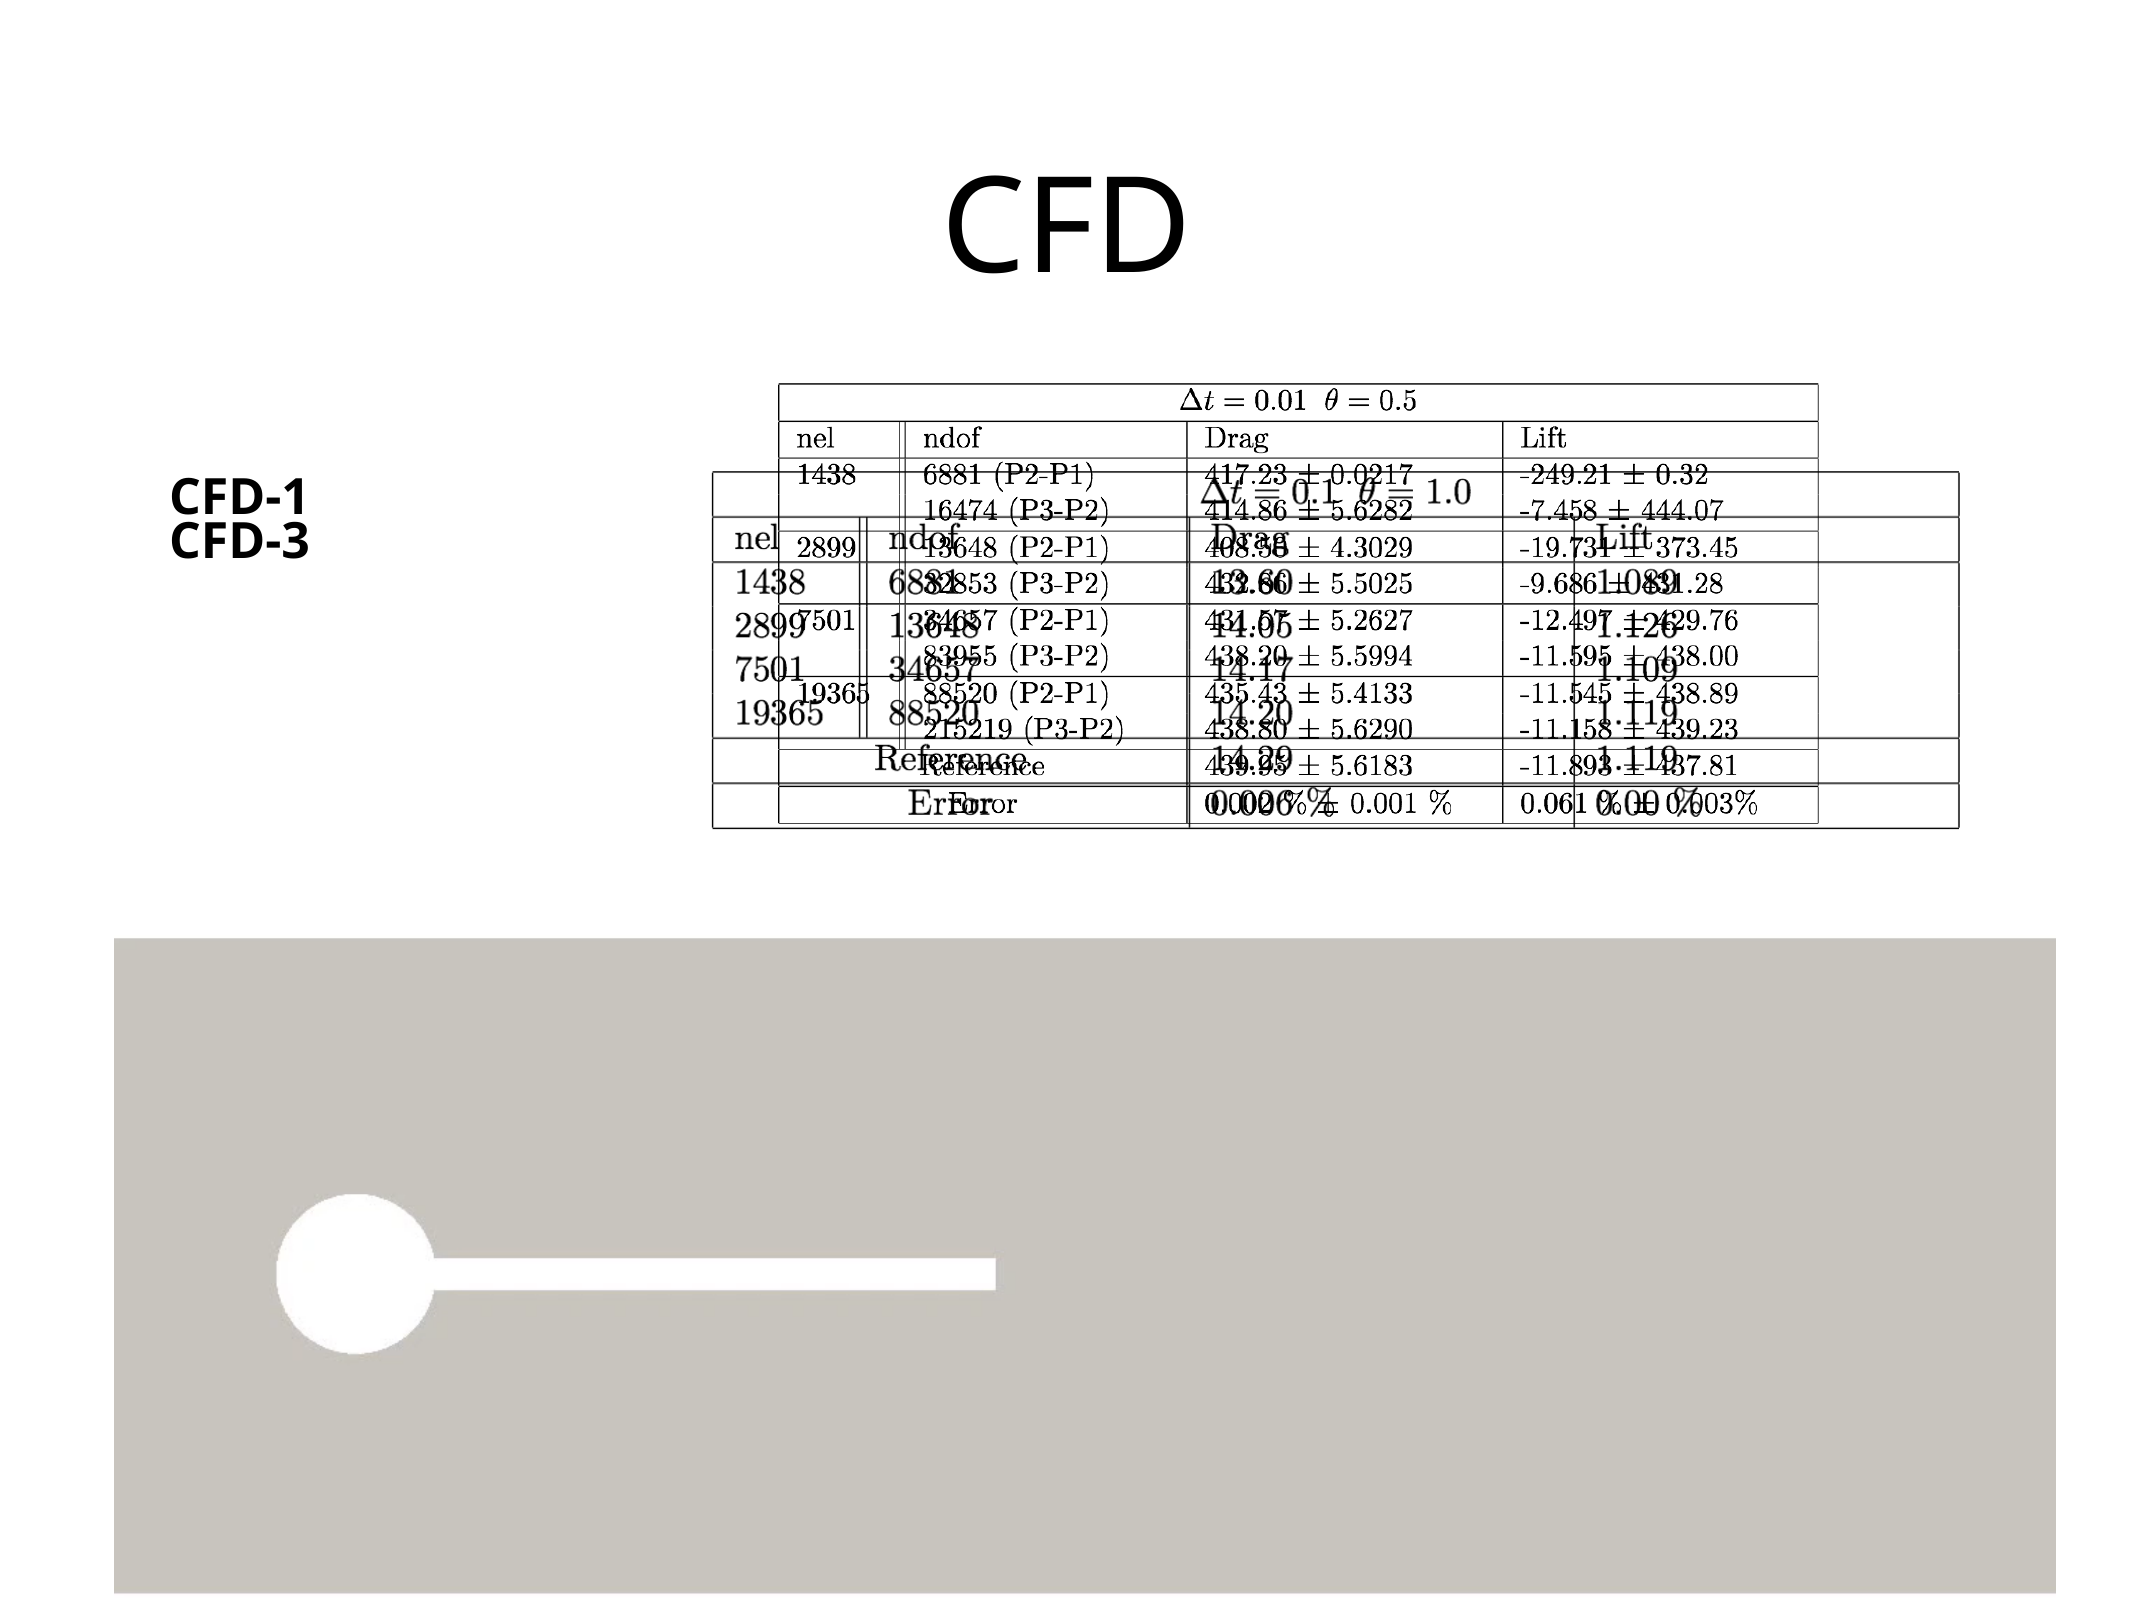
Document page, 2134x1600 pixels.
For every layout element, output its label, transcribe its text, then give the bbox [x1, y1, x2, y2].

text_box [113, 904, 2057, 1600]
text_box CFD-1 [160, 456, 319, 500]
text_box CFD-3 [160, 500, 319, 577]
title CFD [155, 41, 1978, 397]
picture [711, 383, 1960, 830]
